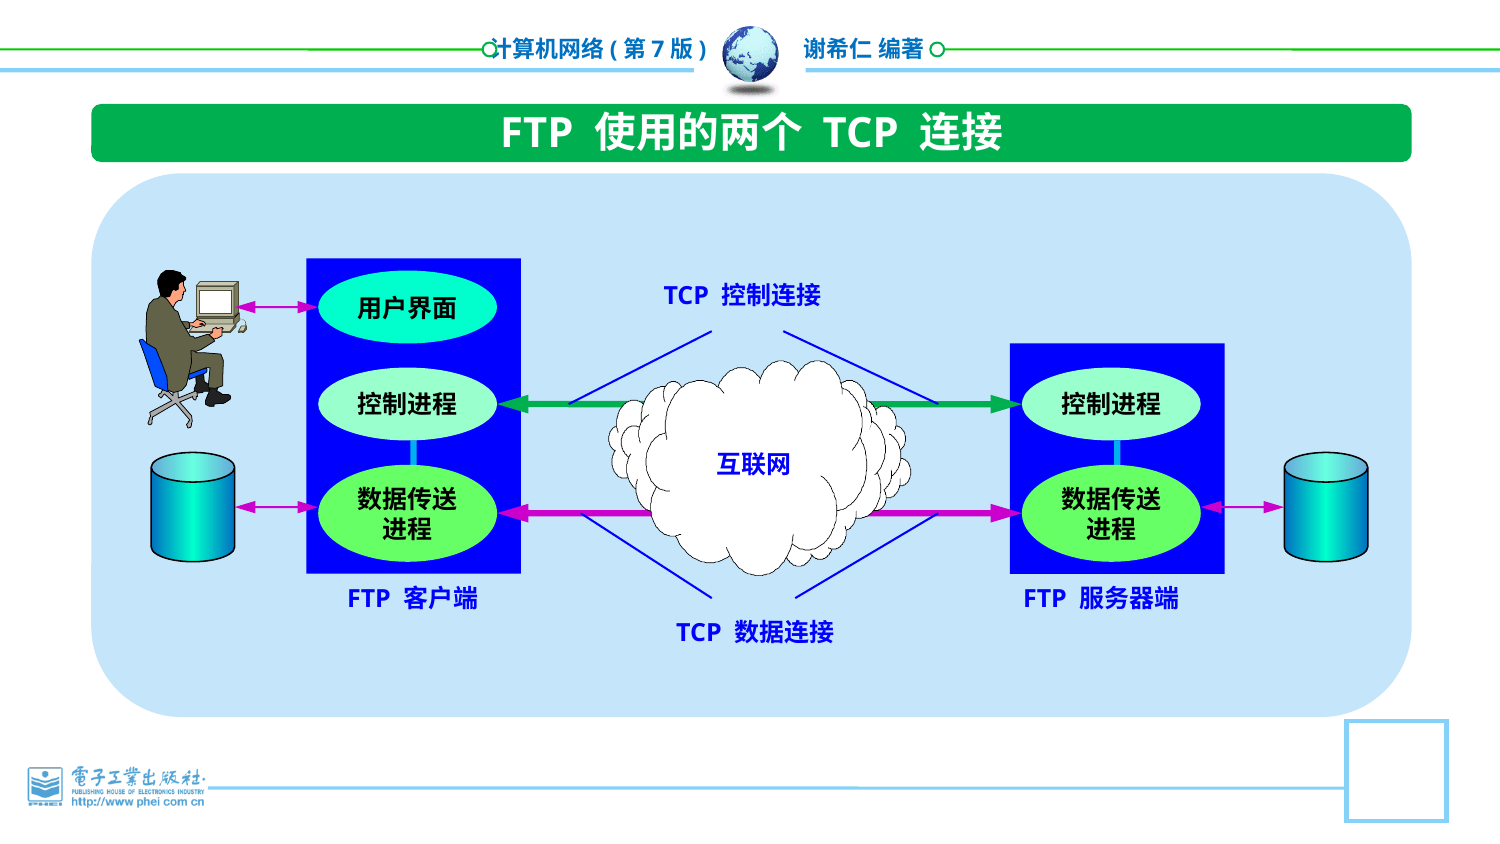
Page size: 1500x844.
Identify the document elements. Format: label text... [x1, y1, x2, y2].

text_box [89, 171, 1414, 720]
text_box [91, 103, 485, 163]
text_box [139, 258, 1369, 655]
text_box FTP 使用的两个 TCP 连接 [485, 98, 1018, 164]
picture [23, 764, 208, 809]
text_box [1018, 103, 1412, 163]
picture [720, 24, 780, 98]
